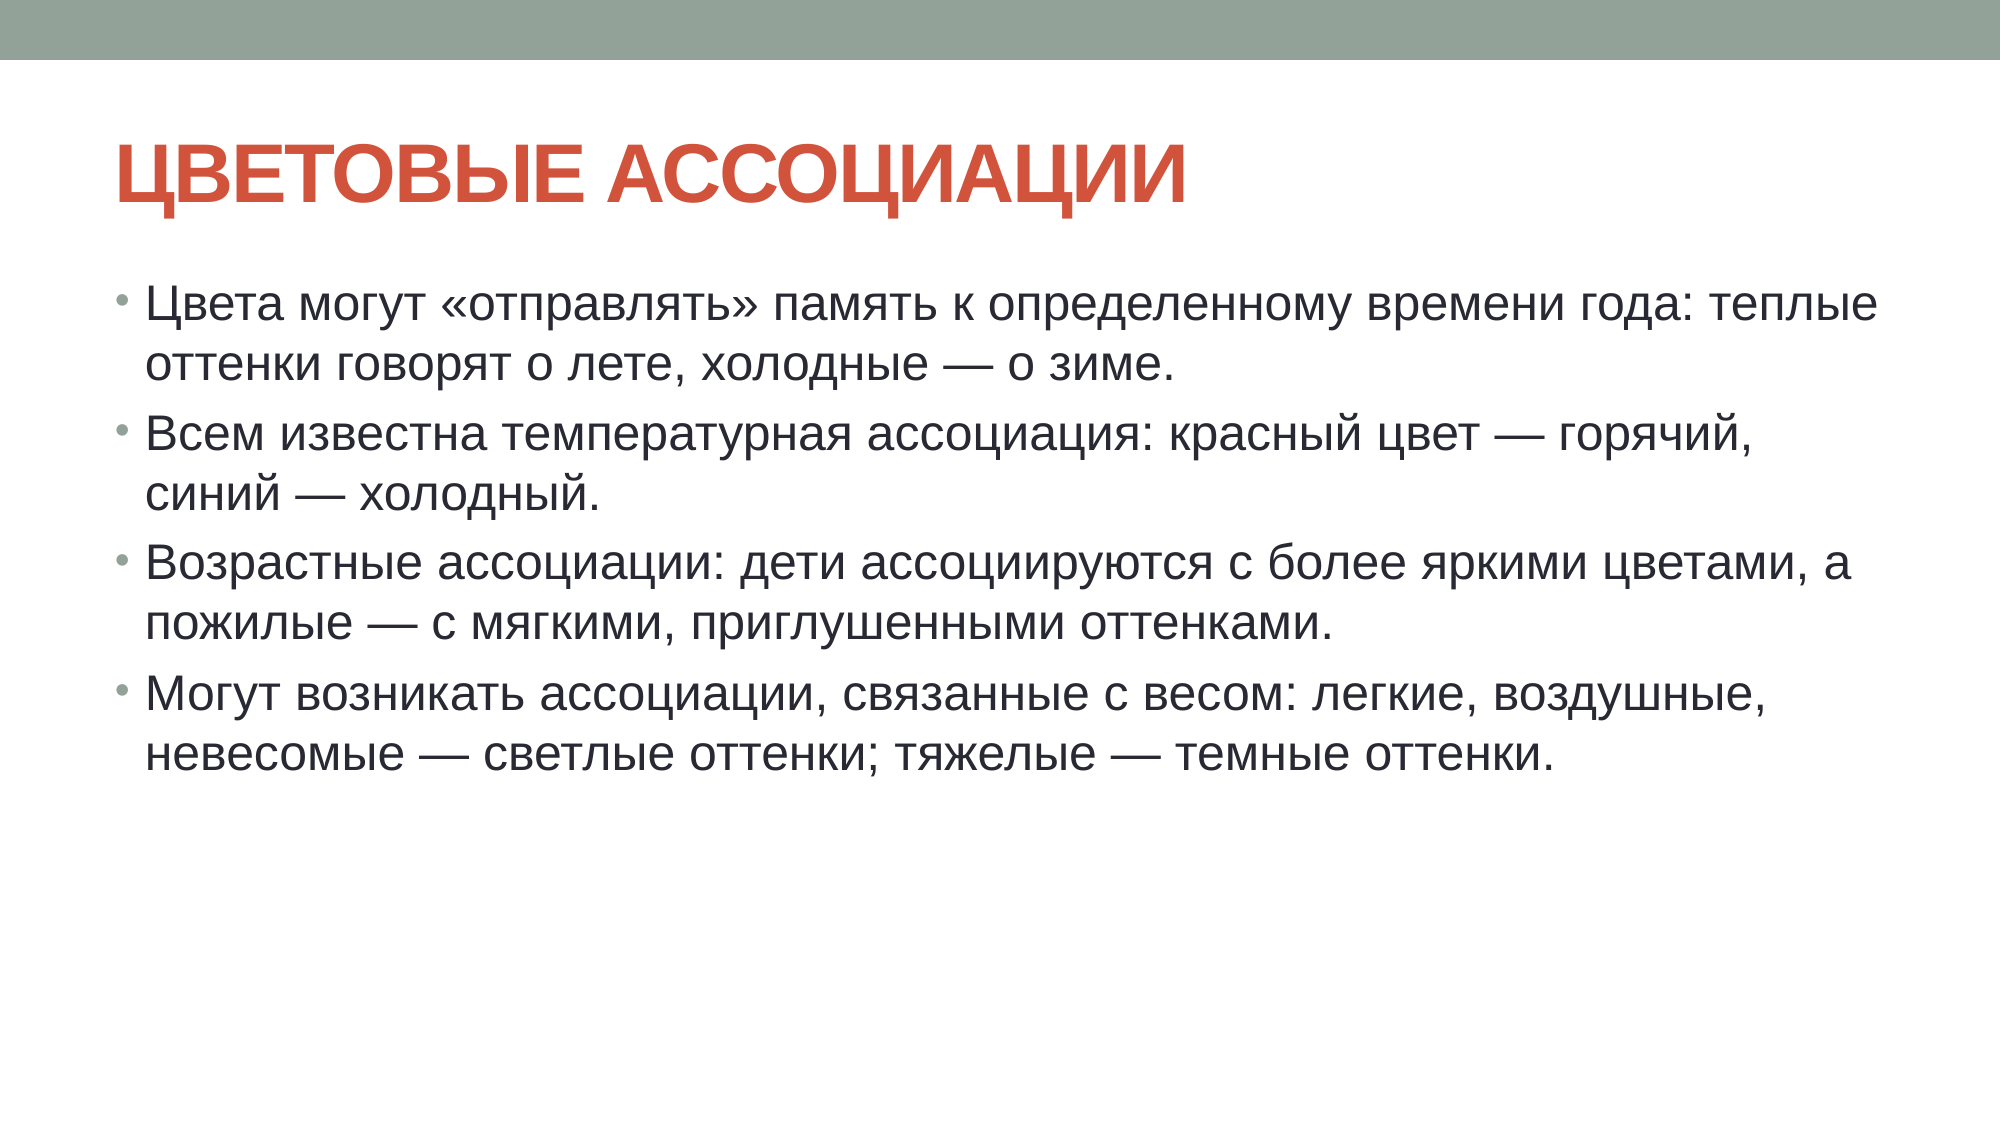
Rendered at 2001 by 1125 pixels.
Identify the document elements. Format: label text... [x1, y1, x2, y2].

list Цвета могут «отправлять» память к определенному времени года: теплые оттенки говорят о лете, холодные — о зиме. Всем известна температурная ассоциация: красный цвет — горячий, синий — холодный. Возрастные ассоциации: дети ассоциируются с более яркими цветами, а пожилые — с мягкими, приглушенными оттенками. Могут возникать ассоциации, связанные с весом: легкие, воздушные, невесомые ― светлые оттенки; тяжелые ― темные оттенки. [99, 262, 1900, 1063]
title ЦВЕТОВЫЕ АССОЦИАЦИИ [99, 87, 1900, 250]
